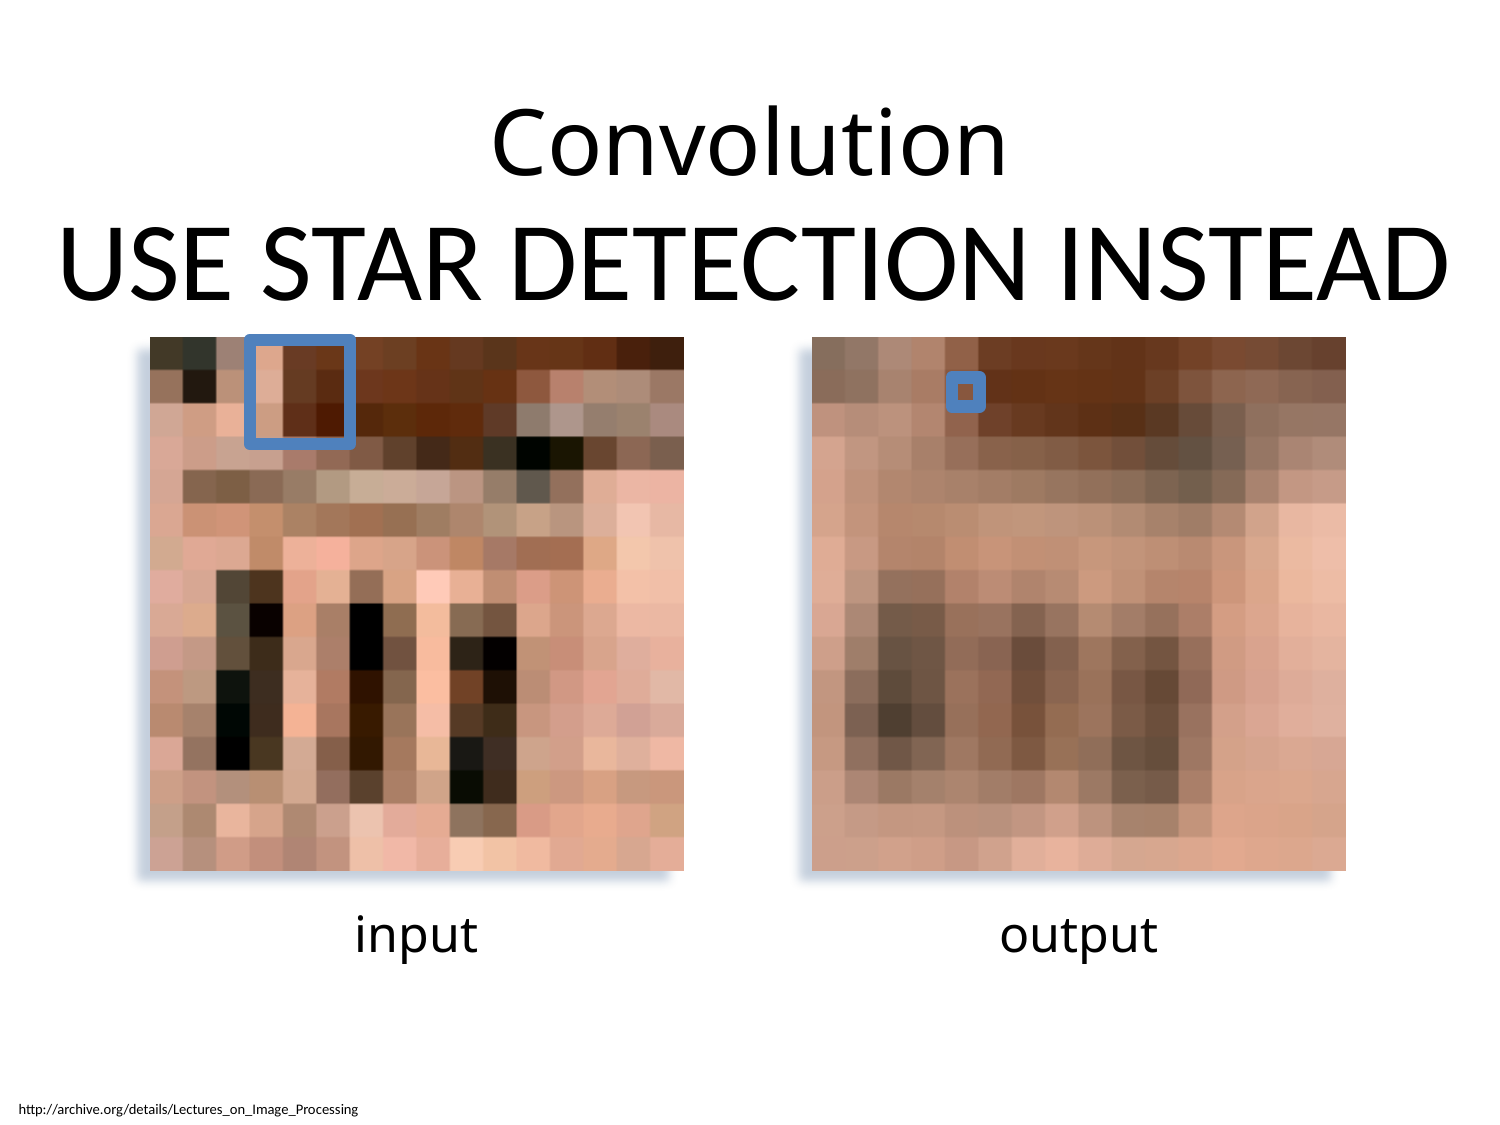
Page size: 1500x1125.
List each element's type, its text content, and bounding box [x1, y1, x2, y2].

text_box http://archive.org/details/Lectures_on_Image_Processing [3, 1092, 374, 1125]
picture [149, 337, 684, 872]
text_box output [984, 895, 1174, 971]
text_box input [339, 895, 494, 971]
picture [812, 337, 1347, 872]
text_box USE STAR DETECTION INSTEAD [41, 180, 1467, 331]
title Convolution [75, 45, 1425, 180]
